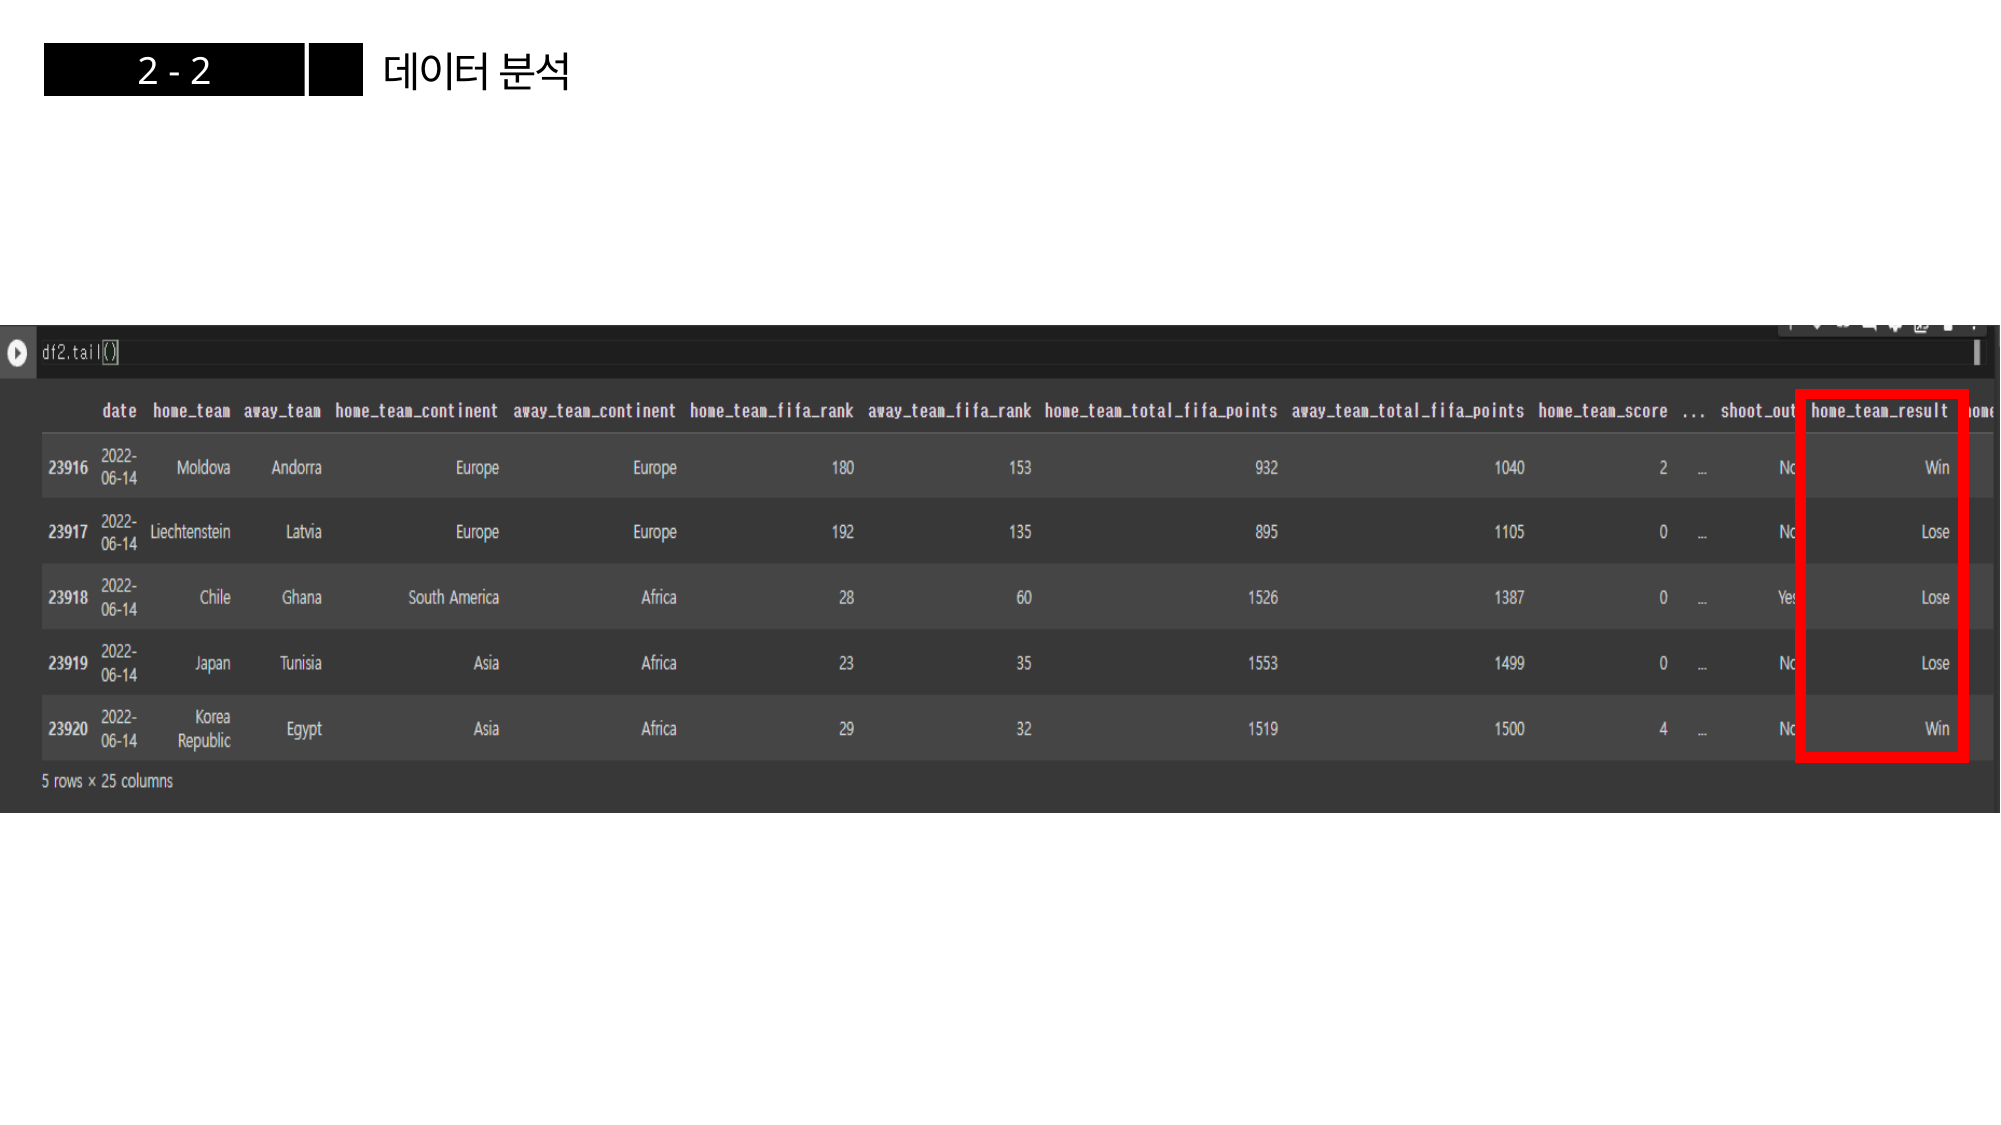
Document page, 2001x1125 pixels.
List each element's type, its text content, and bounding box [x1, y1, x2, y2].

text_box 데이터 분석 [367, 38, 1209, 104]
text_box [308, 42, 364, 97]
picture [0, 325, 2000, 813]
text_box 2 - 2 [43, 42, 306, 97]
